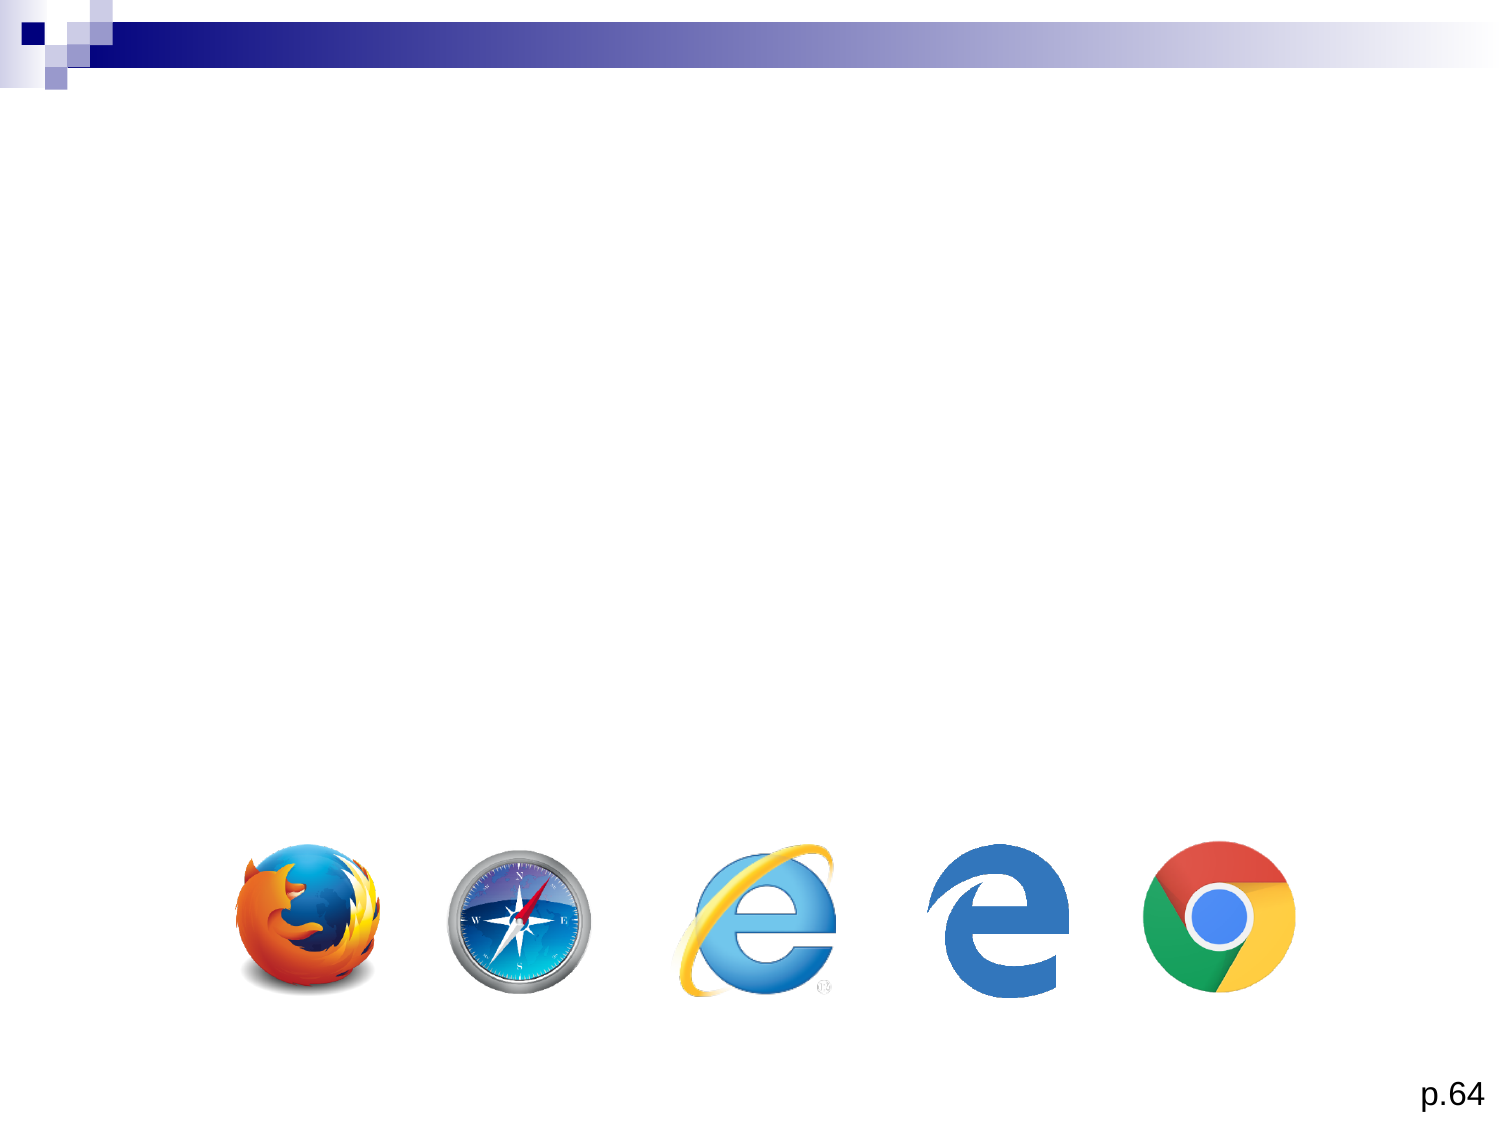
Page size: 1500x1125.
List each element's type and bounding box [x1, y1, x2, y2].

picture [235, 844, 380, 998]
picture [442, 844, 596, 998]
picture [670, 844, 836, 998]
picture [1136, 834, 1302, 1000]
picture [927, 844, 1069, 998]
